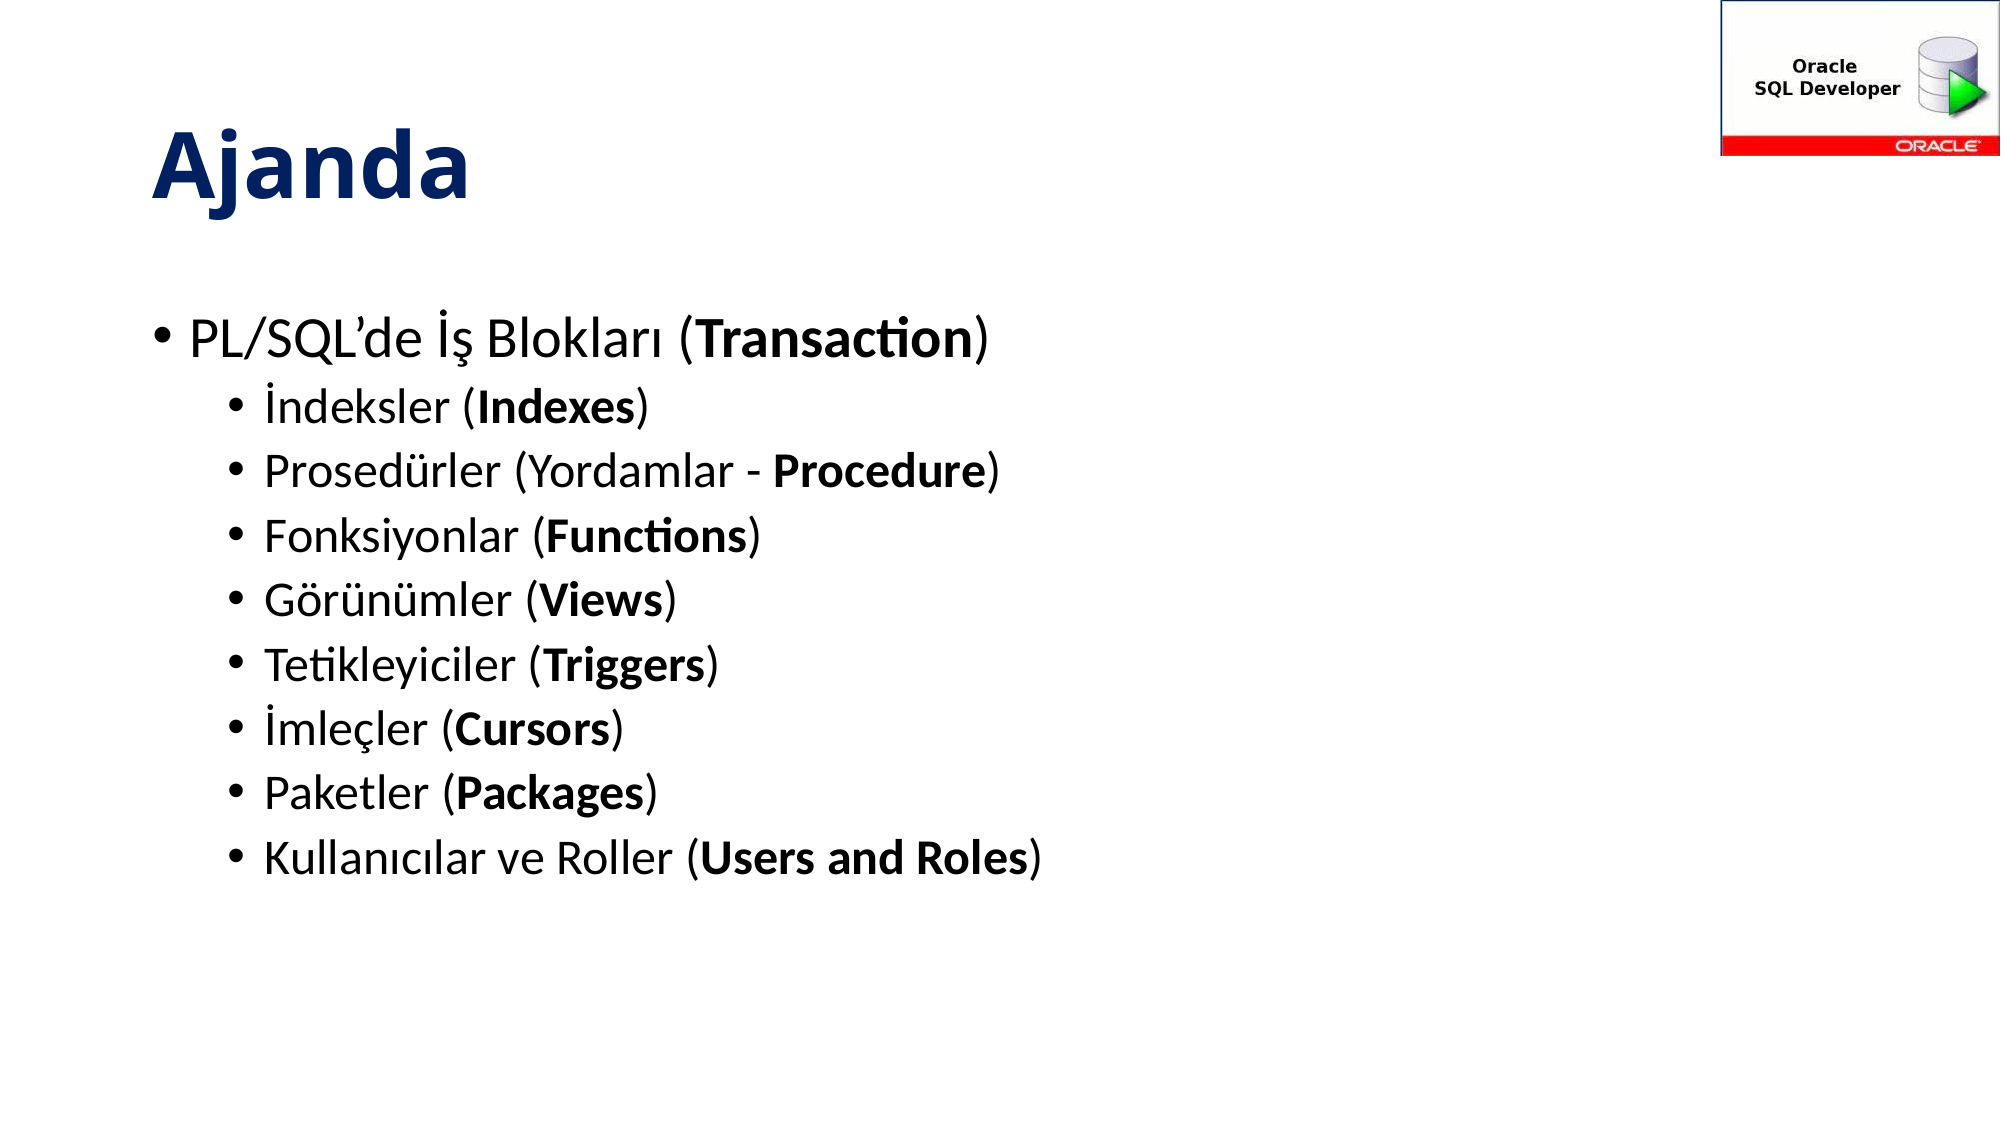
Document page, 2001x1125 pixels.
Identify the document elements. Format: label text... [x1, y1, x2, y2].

list PL/SQL’de İş Blokları (Transaction) İndeksler (Indexes) Prosedürler (Yordamlar - Procedure) Fonksiyonlar (Functions) Görünümler (Views) Tetikleyiciler (Triggers) İmleçler (Cursors) Paketler (Packages) Kullanıcılar ve Roller (Users and Roles) [137, 299, 1863, 1014]
title Ajanda [137, 59, 1863, 278]
picture [1720, 0, 2000, 156]
